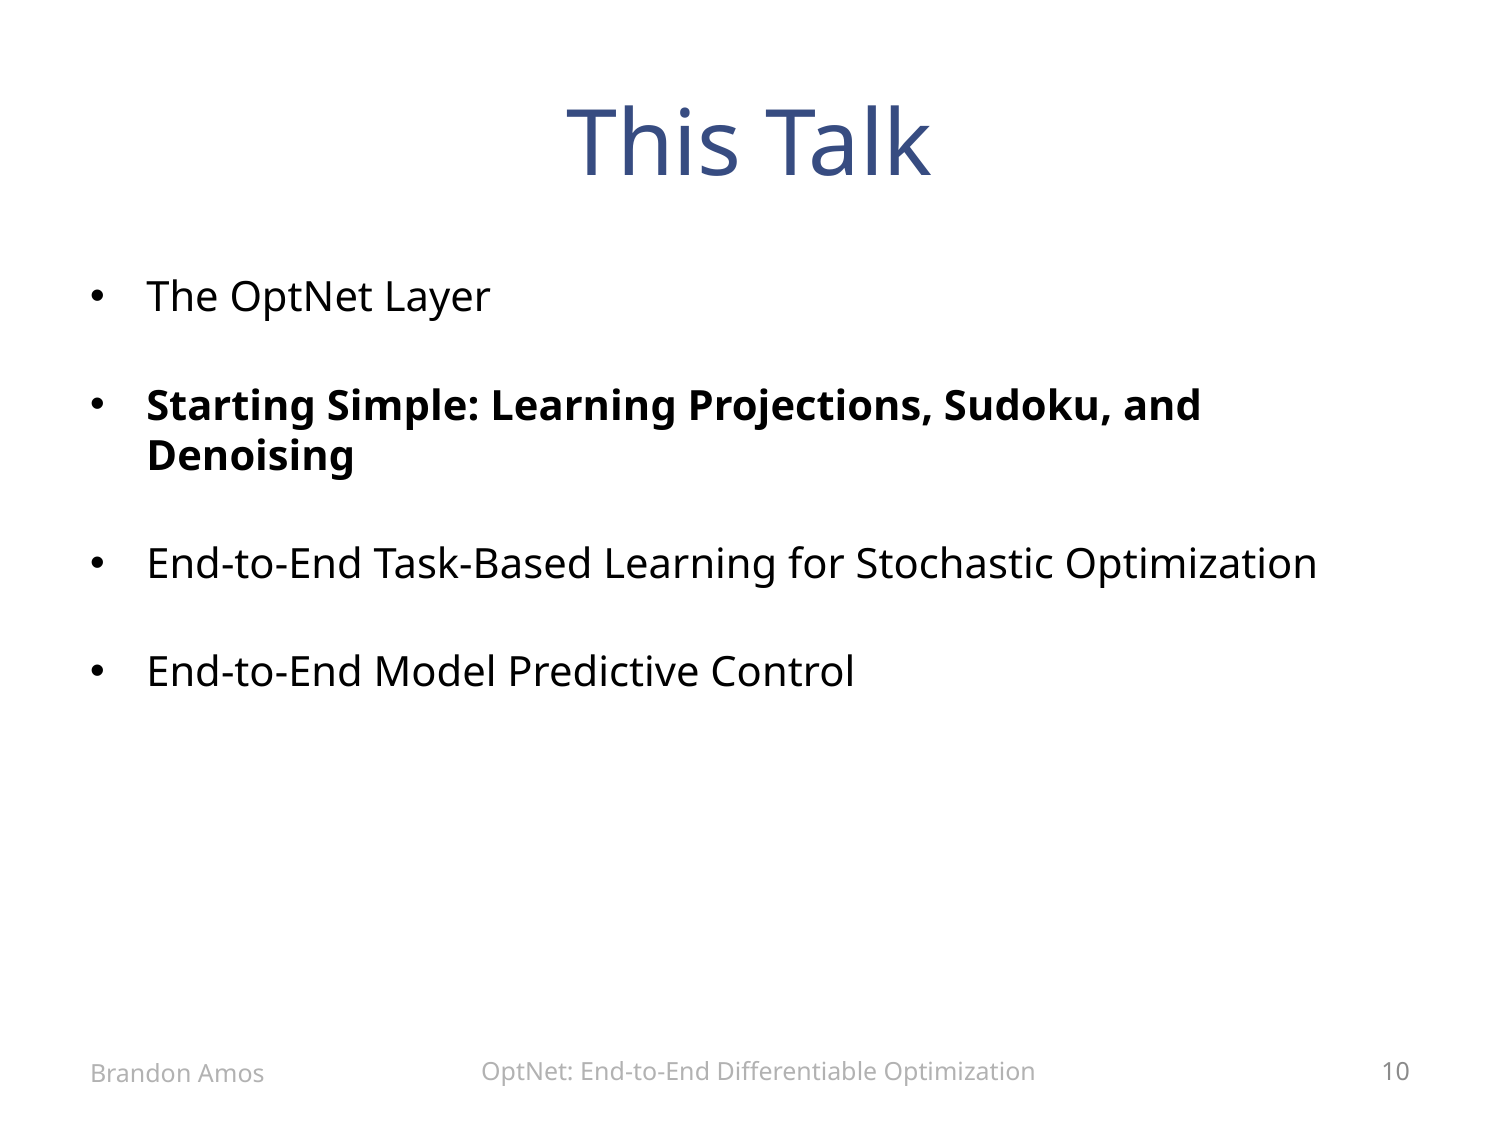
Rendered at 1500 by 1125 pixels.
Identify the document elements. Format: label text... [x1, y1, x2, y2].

title This Talk [75, 45, 1425, 233]
slide_number Brandon Amos [75, 1042, 425, 1103]
list The OptNet Layer Starting Simple: Learning Projections, Sudoku, and Denoising End-to-End Task-Based Learning for Stochastic Optimization End-to-End Model Predictive Control [75, 262, 1425, 1005]
slide_number 10 [1074, 1042, 1425, 1103]
footer OptNet: End-to-End Differentiable Optimization [443, 1042, 1074, 1103]
